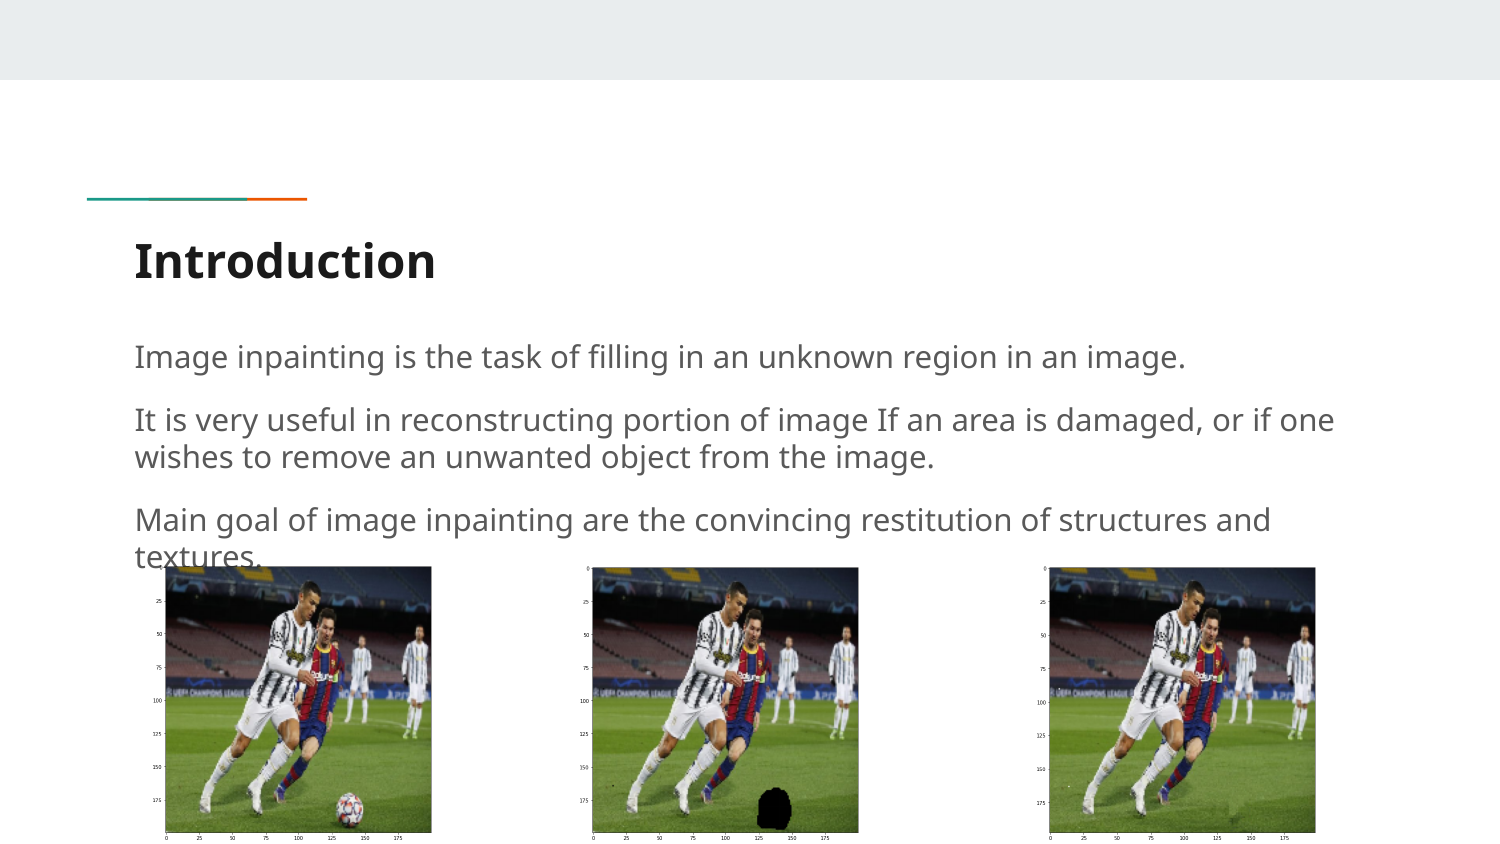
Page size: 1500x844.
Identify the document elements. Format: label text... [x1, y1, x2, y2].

title Introduction [119, 216, 1381, 305]
picture [576, 562, 861, 844]
list Image inpainting is the task of filling in an unknown region in an image. It is very useful in reconstructing portion of image If an area is damaged, or if one wishes to remove an unwanted object from the image. Main goal of image inpainting are the convincing restitution of structures and textures. [119, 322, 1381, 545]
picture [148, 562, 434, 844]
picture [1033, 562, 1318, 844]
